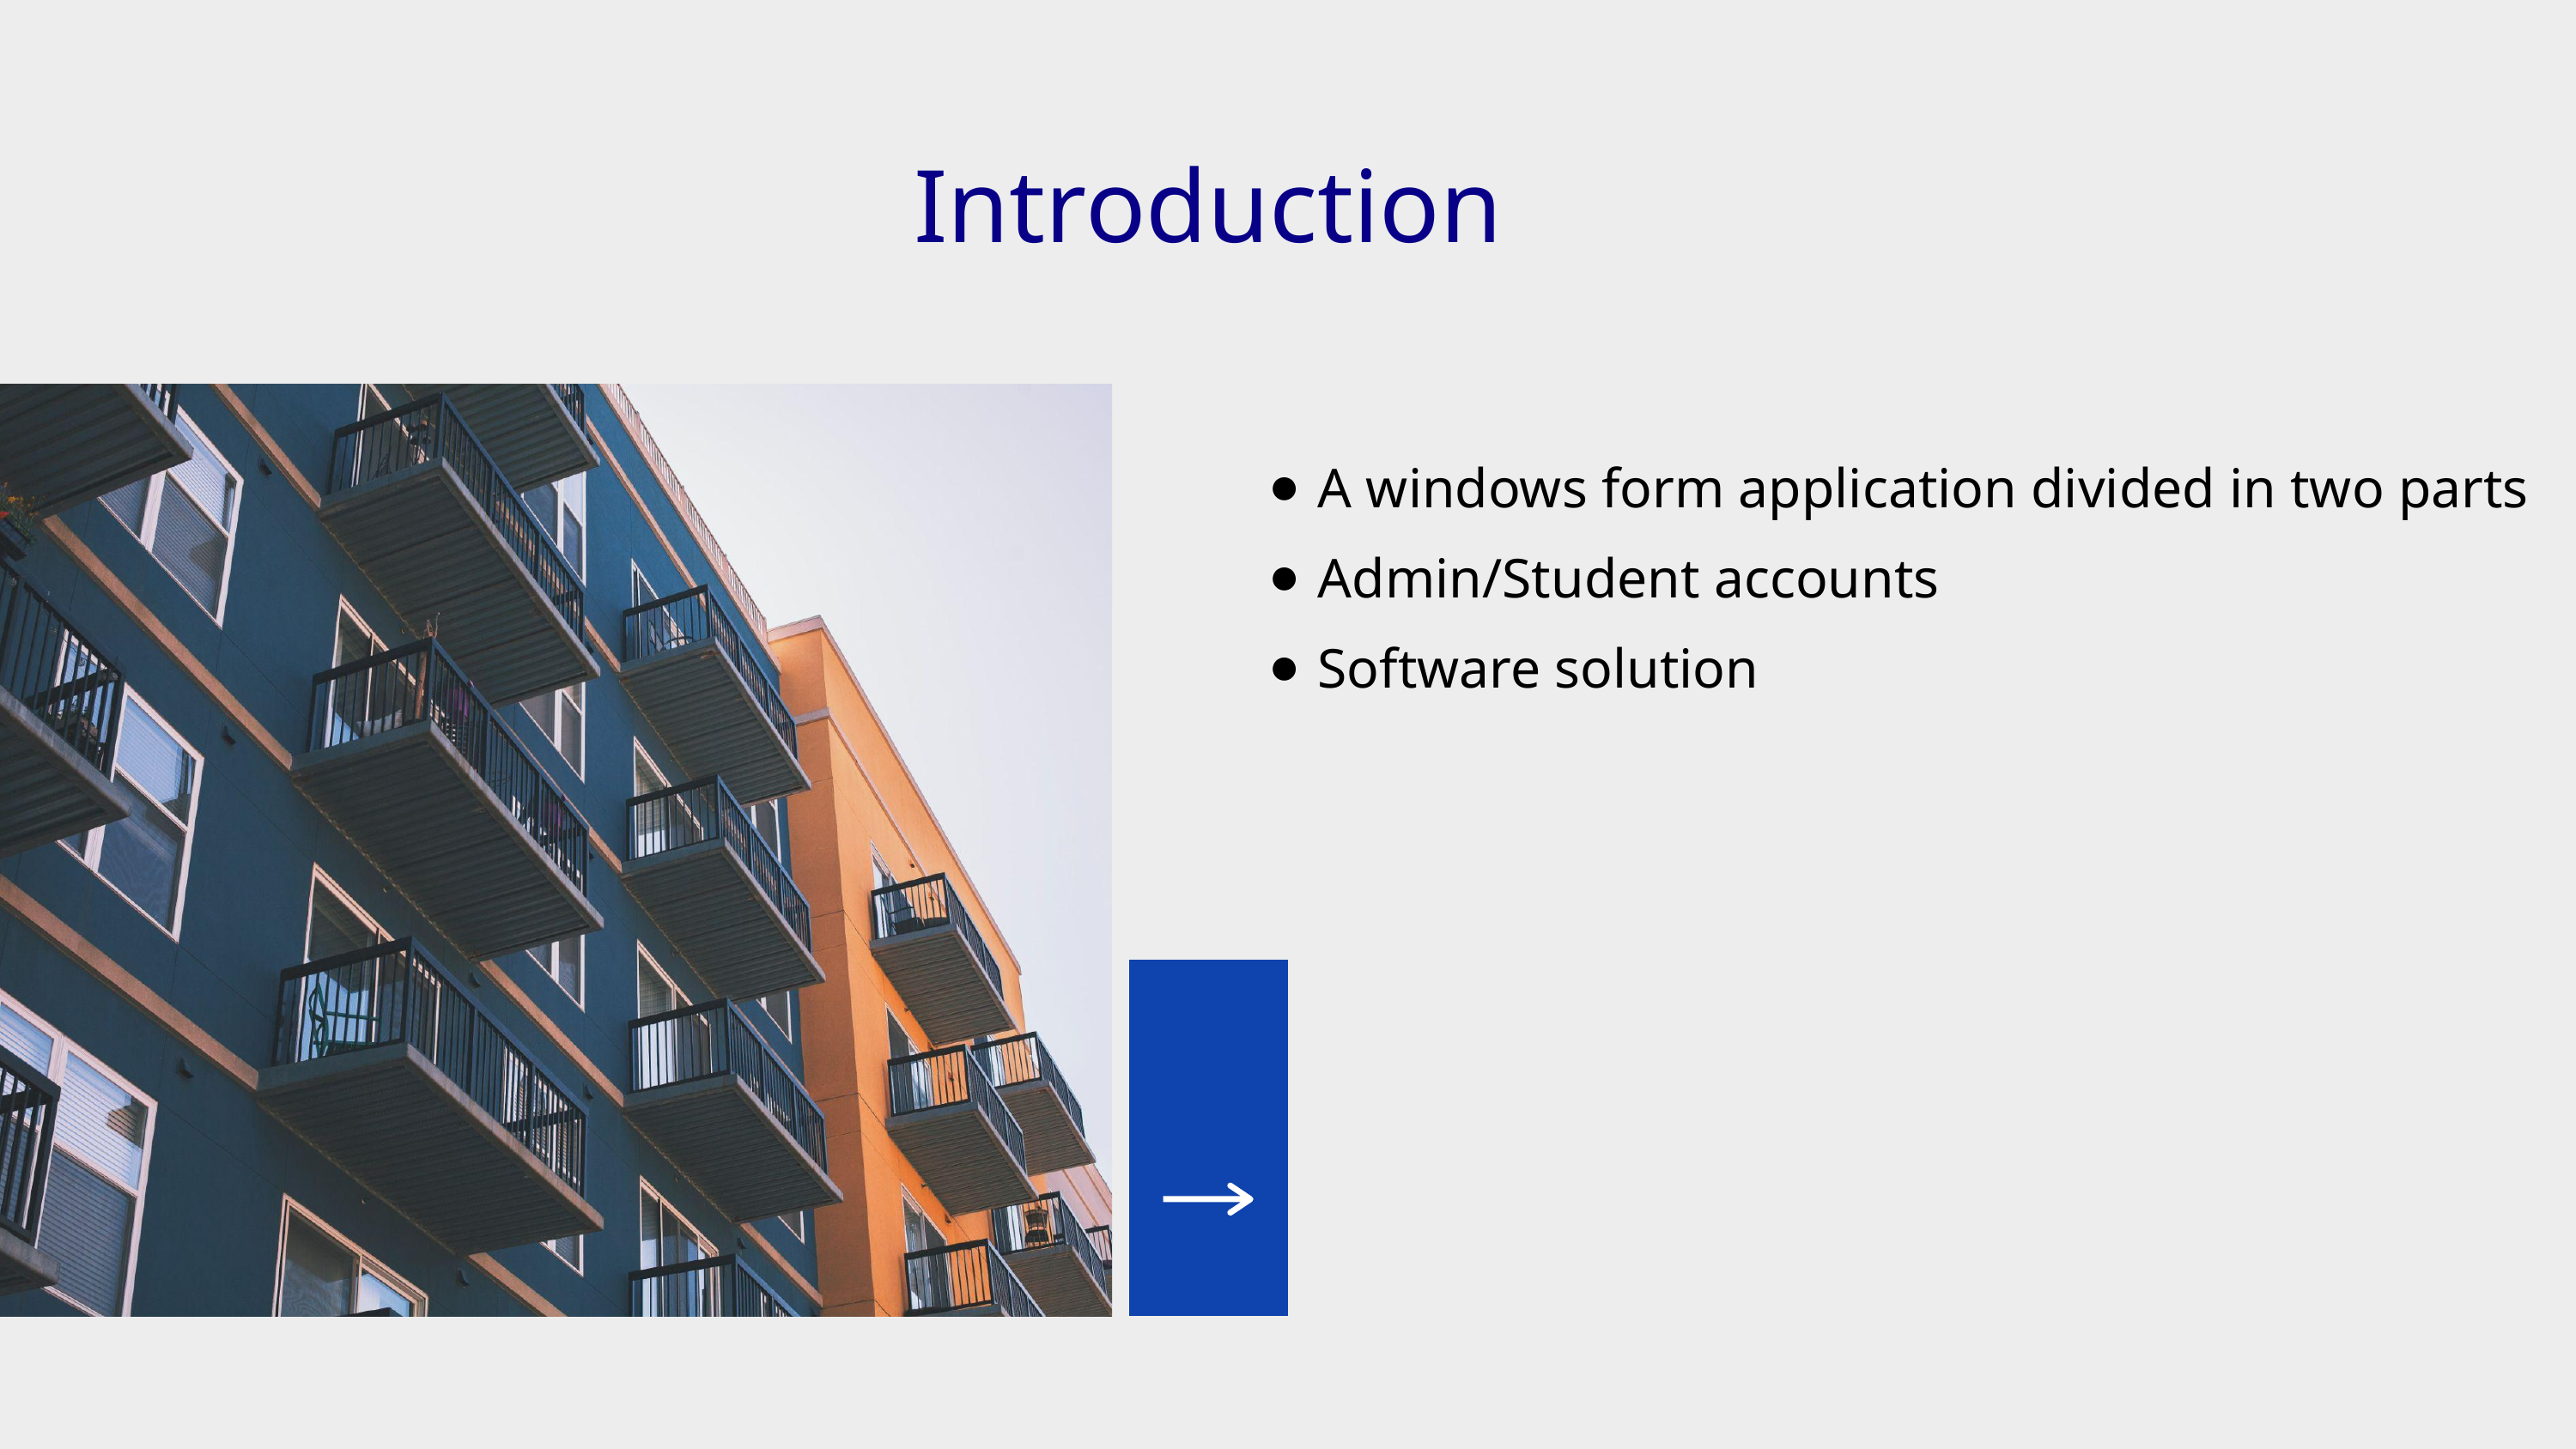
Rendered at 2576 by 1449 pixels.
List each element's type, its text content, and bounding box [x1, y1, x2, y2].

text_box Introduction [903, 137, 1513, 263]
text_box [1163, 1182, 1254, 1216]
text_box A windows form application divided in two parts Admin/Student accounts Software solution [1253, 427, 2576, 758]
picture [0, 384, 1113, 1317]
text_box [1128, 959, 1289, 1317]
